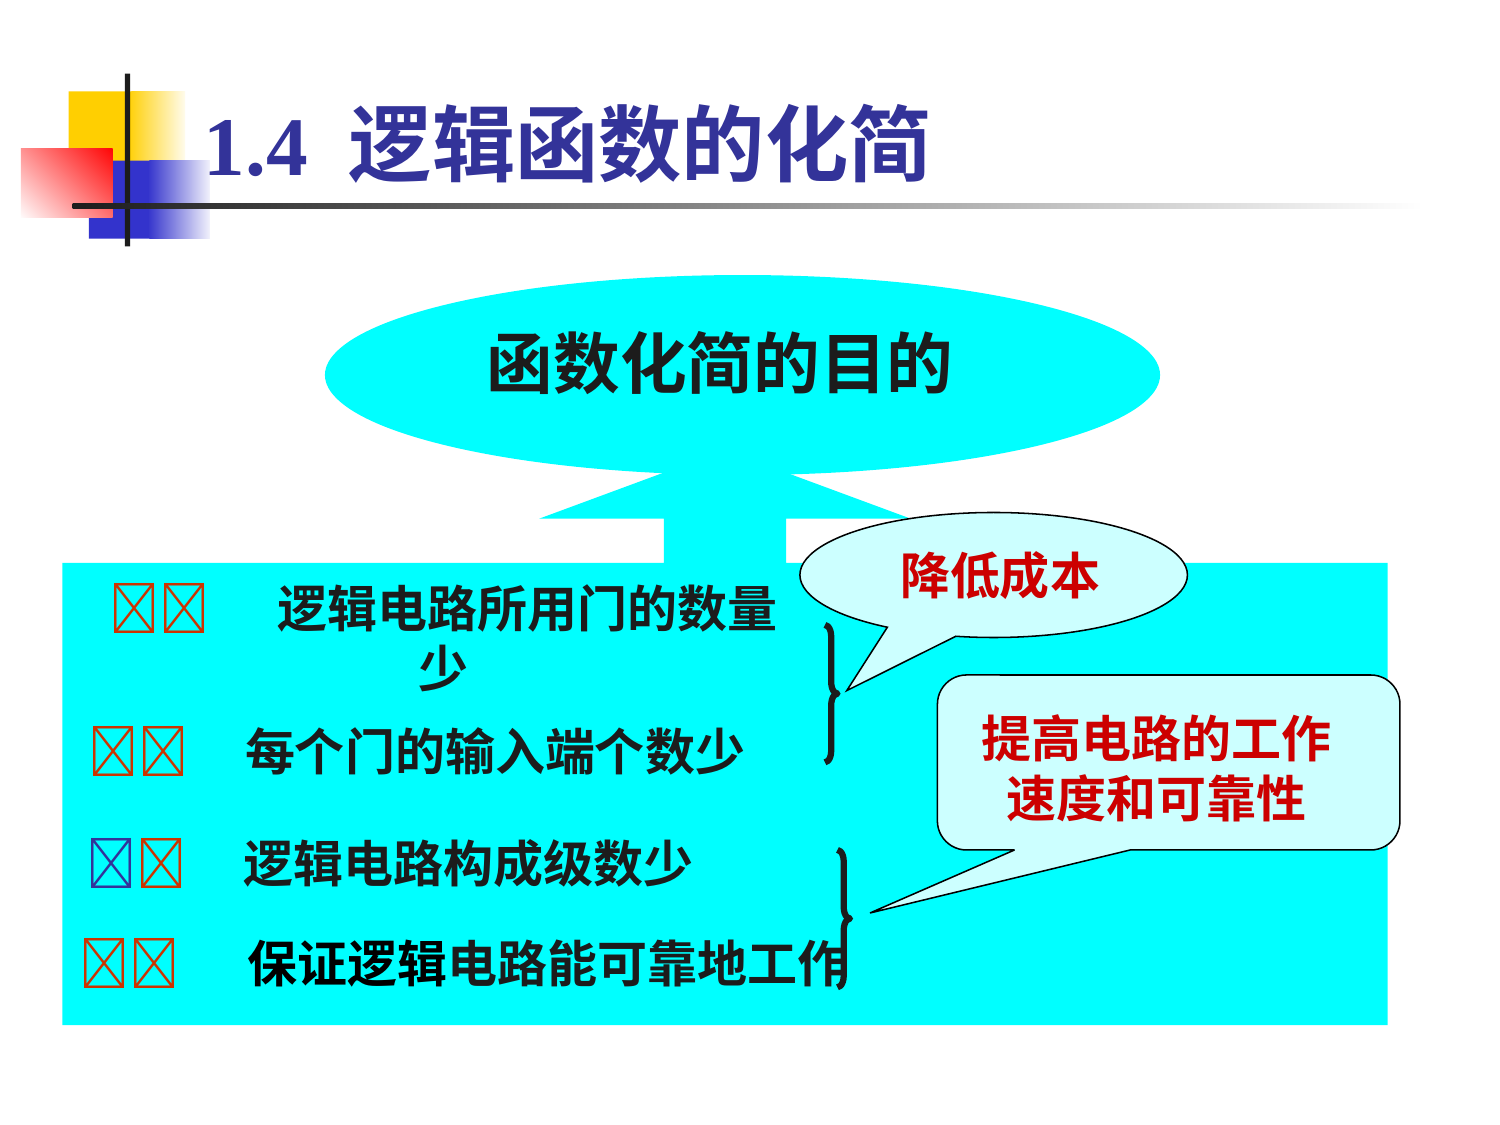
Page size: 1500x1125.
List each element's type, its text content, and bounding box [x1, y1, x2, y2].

text_box  逻辑电路所用门的数量少 [87, 570, 800, 705]
text_box  保证逻辑电路能可靠地工作 [53, 925, 863, 1000]
title 1.4 逻辑函数的化简 [188, 12, 1468, 200]
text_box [937, 674, 1401, 851]
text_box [324, 274, 1161, 476]
text_box [837, 849, 850, 988]
text_box [62, 485, 1388, 1026]
text_box  每个门的输入端个数少 [73, 712, 760, 788]
text_box [824, 647, 838, 763]
text_box  逻辑电路构成级数少 [72, 825, 709, 900]
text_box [799, 512, 1188, 638]
